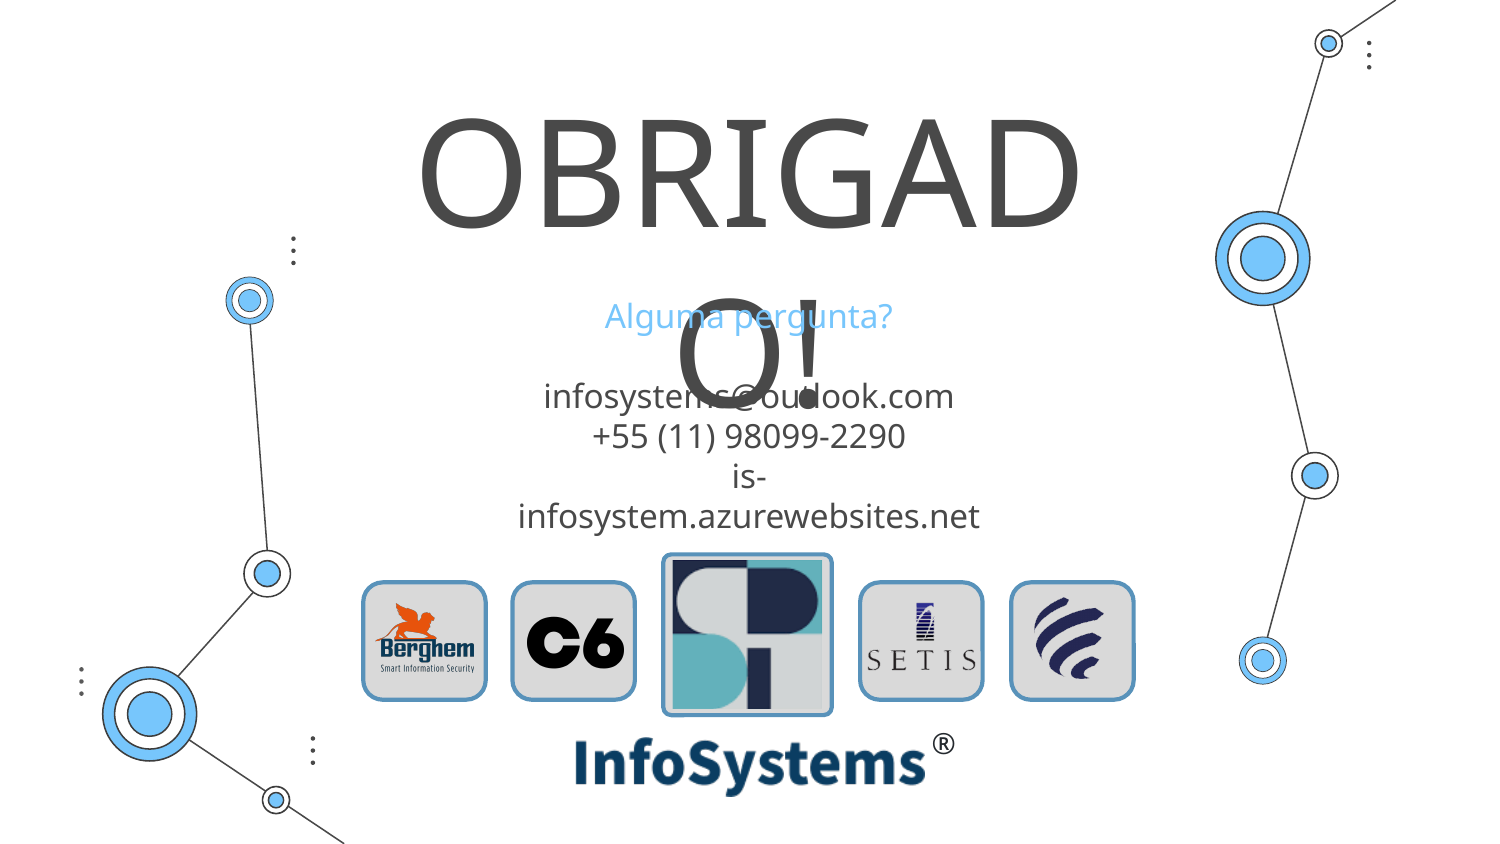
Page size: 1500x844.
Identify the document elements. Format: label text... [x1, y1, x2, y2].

text_box [441, 565, 657, 730]
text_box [859, 582, 1134, 704]
title OBRIGADO! [345, 63, 1156, 241]
text_box [837, 565, 1115, 730]
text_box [575, 717, 964, 797]
subtitle Alguma pergunta? infosystems@outlook.com +55 (11) 98099-2290 is-infosystem.azurewebsites.net [495, 280, 1004, 516]
text_box [343, 552, 549, 739]
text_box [362, 582, 636, 700]
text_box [662, 554, 832, 716]
